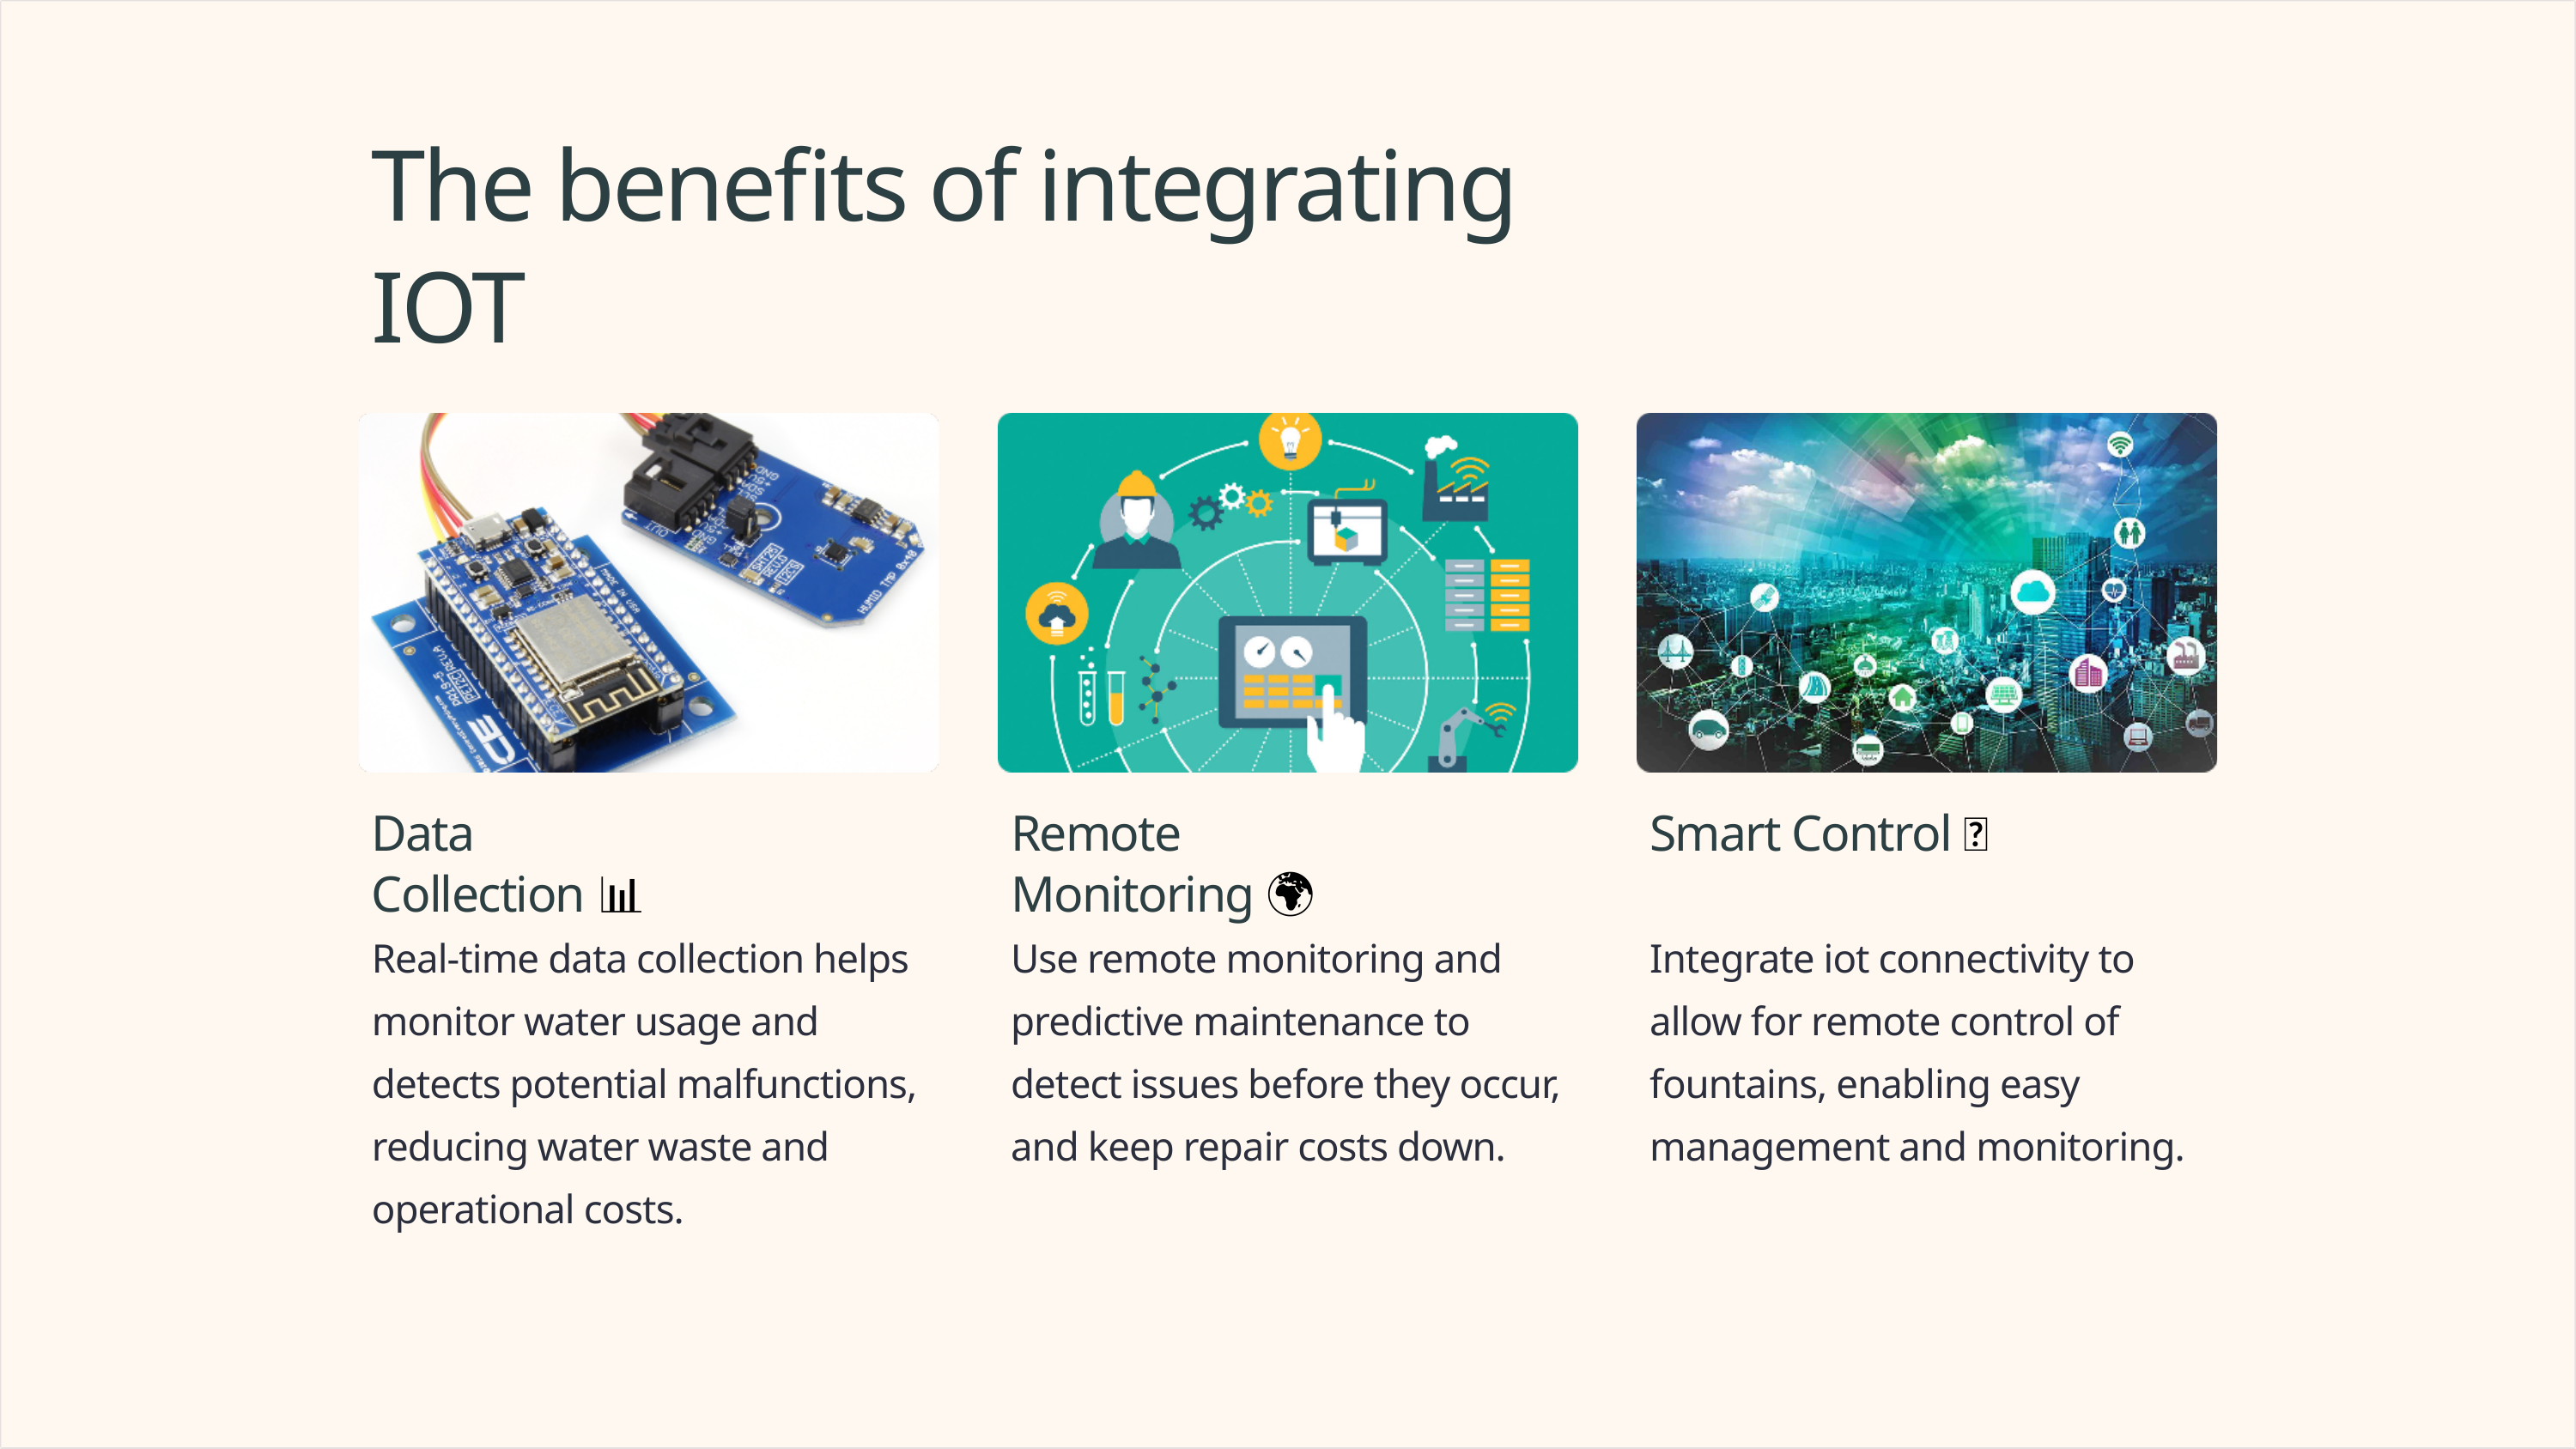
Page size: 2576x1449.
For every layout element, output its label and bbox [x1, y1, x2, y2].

text_box [0, 0, 2576, 1449]
